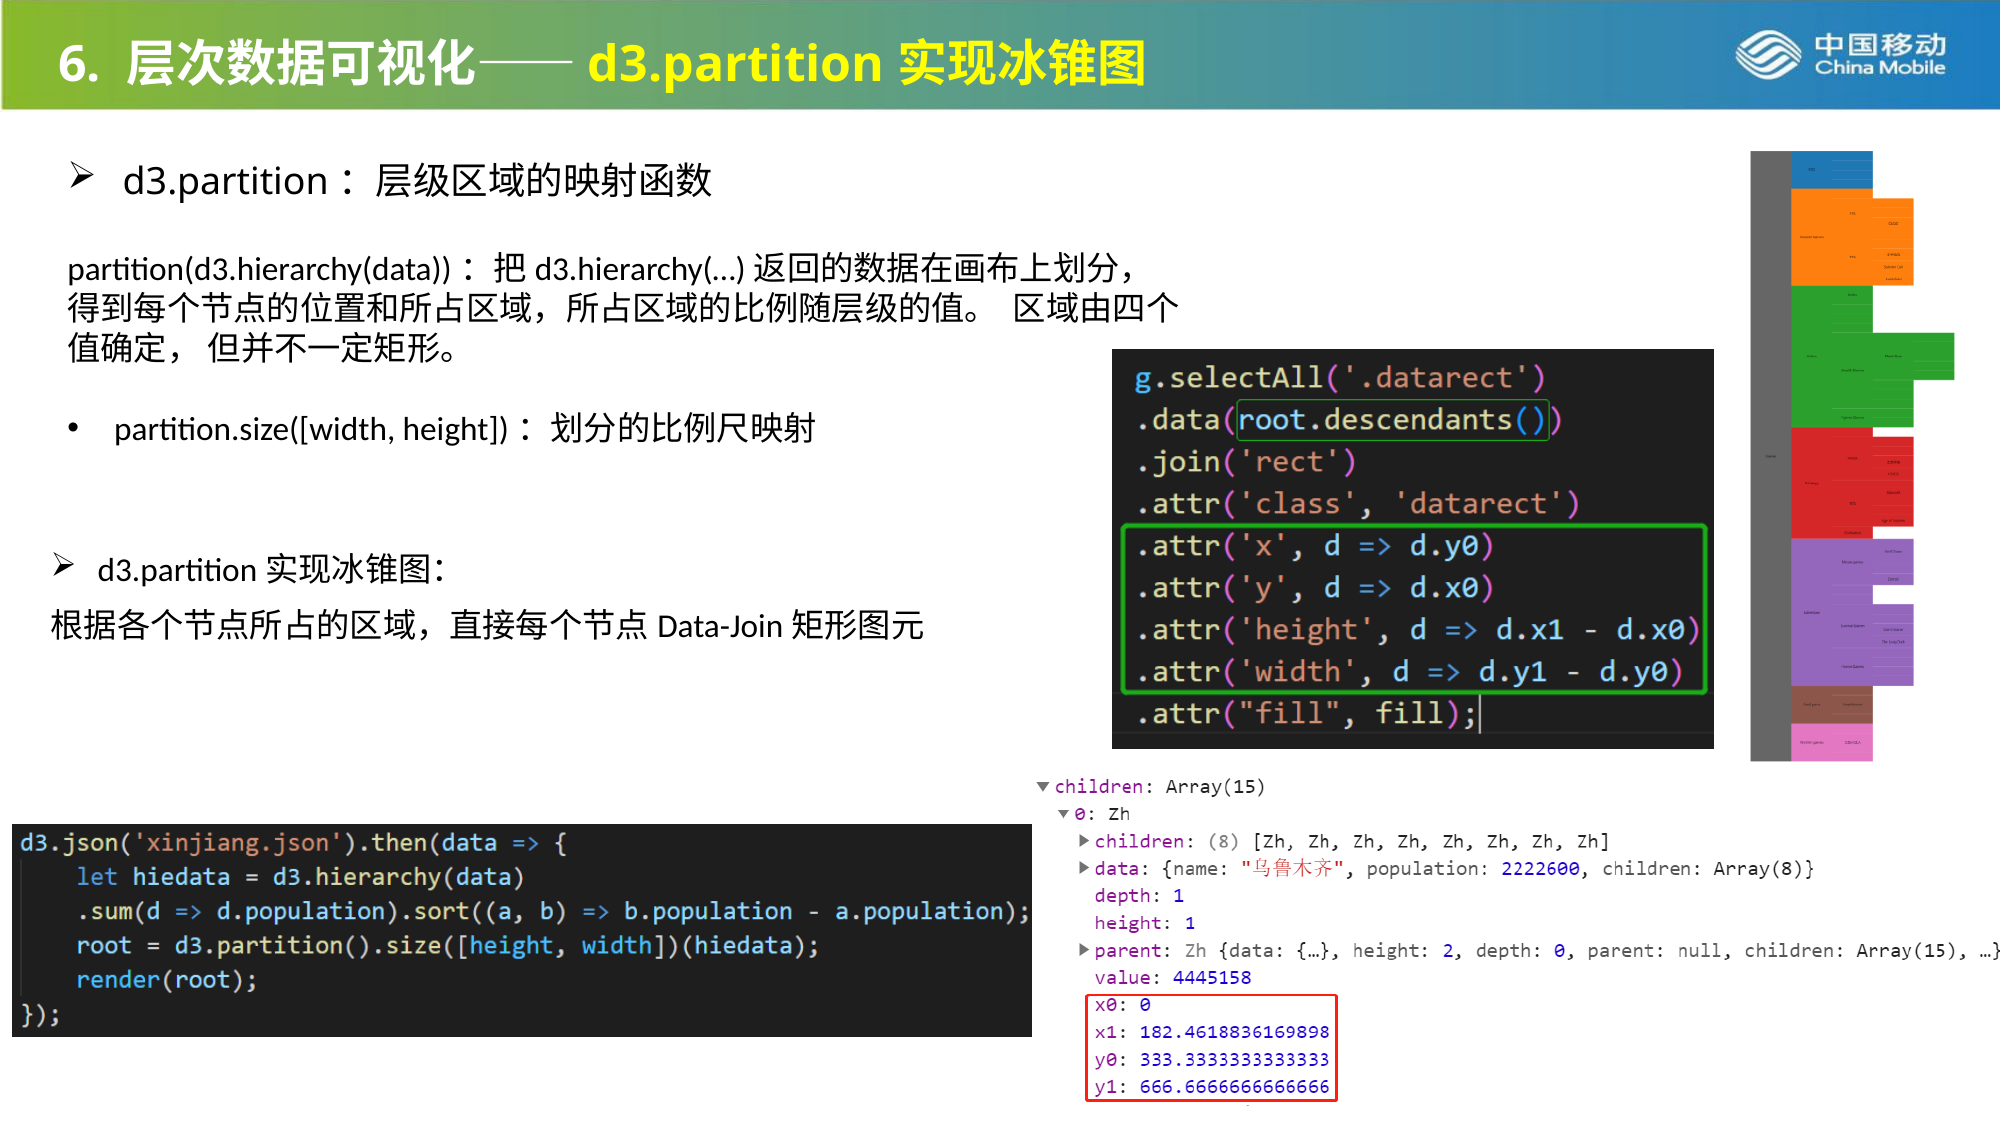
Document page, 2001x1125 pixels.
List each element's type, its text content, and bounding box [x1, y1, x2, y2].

picture [12, 774, 2000, 1106]
picture [1749, 149, 1957, 763]
picture [1112, 349, 1714, 750]
text_box d3.partition实现冰锥图： 根据各个节点所占的区域，直接每个节点Data-Join矩形图元 [35, 524, 976, 652]
text_box d3.partition：层级区域的映射函数 partition(d3.hierarchy(data))：把d3.hierarchy(…)返回的数据在画布上划分， 得到每个节点的位置和所占区域，所占区域的比例随层级的值。 区域由四个值确定， 但并不一定矩形。 partition.size([width, height])：划分的比例尺映射 [52, 149, 1205, 455]
picture [0, 0, 2000, 112]
title 6. 层次数据可视化——d3.partition实现冰锥图 [43, 29, 1205, 220]
